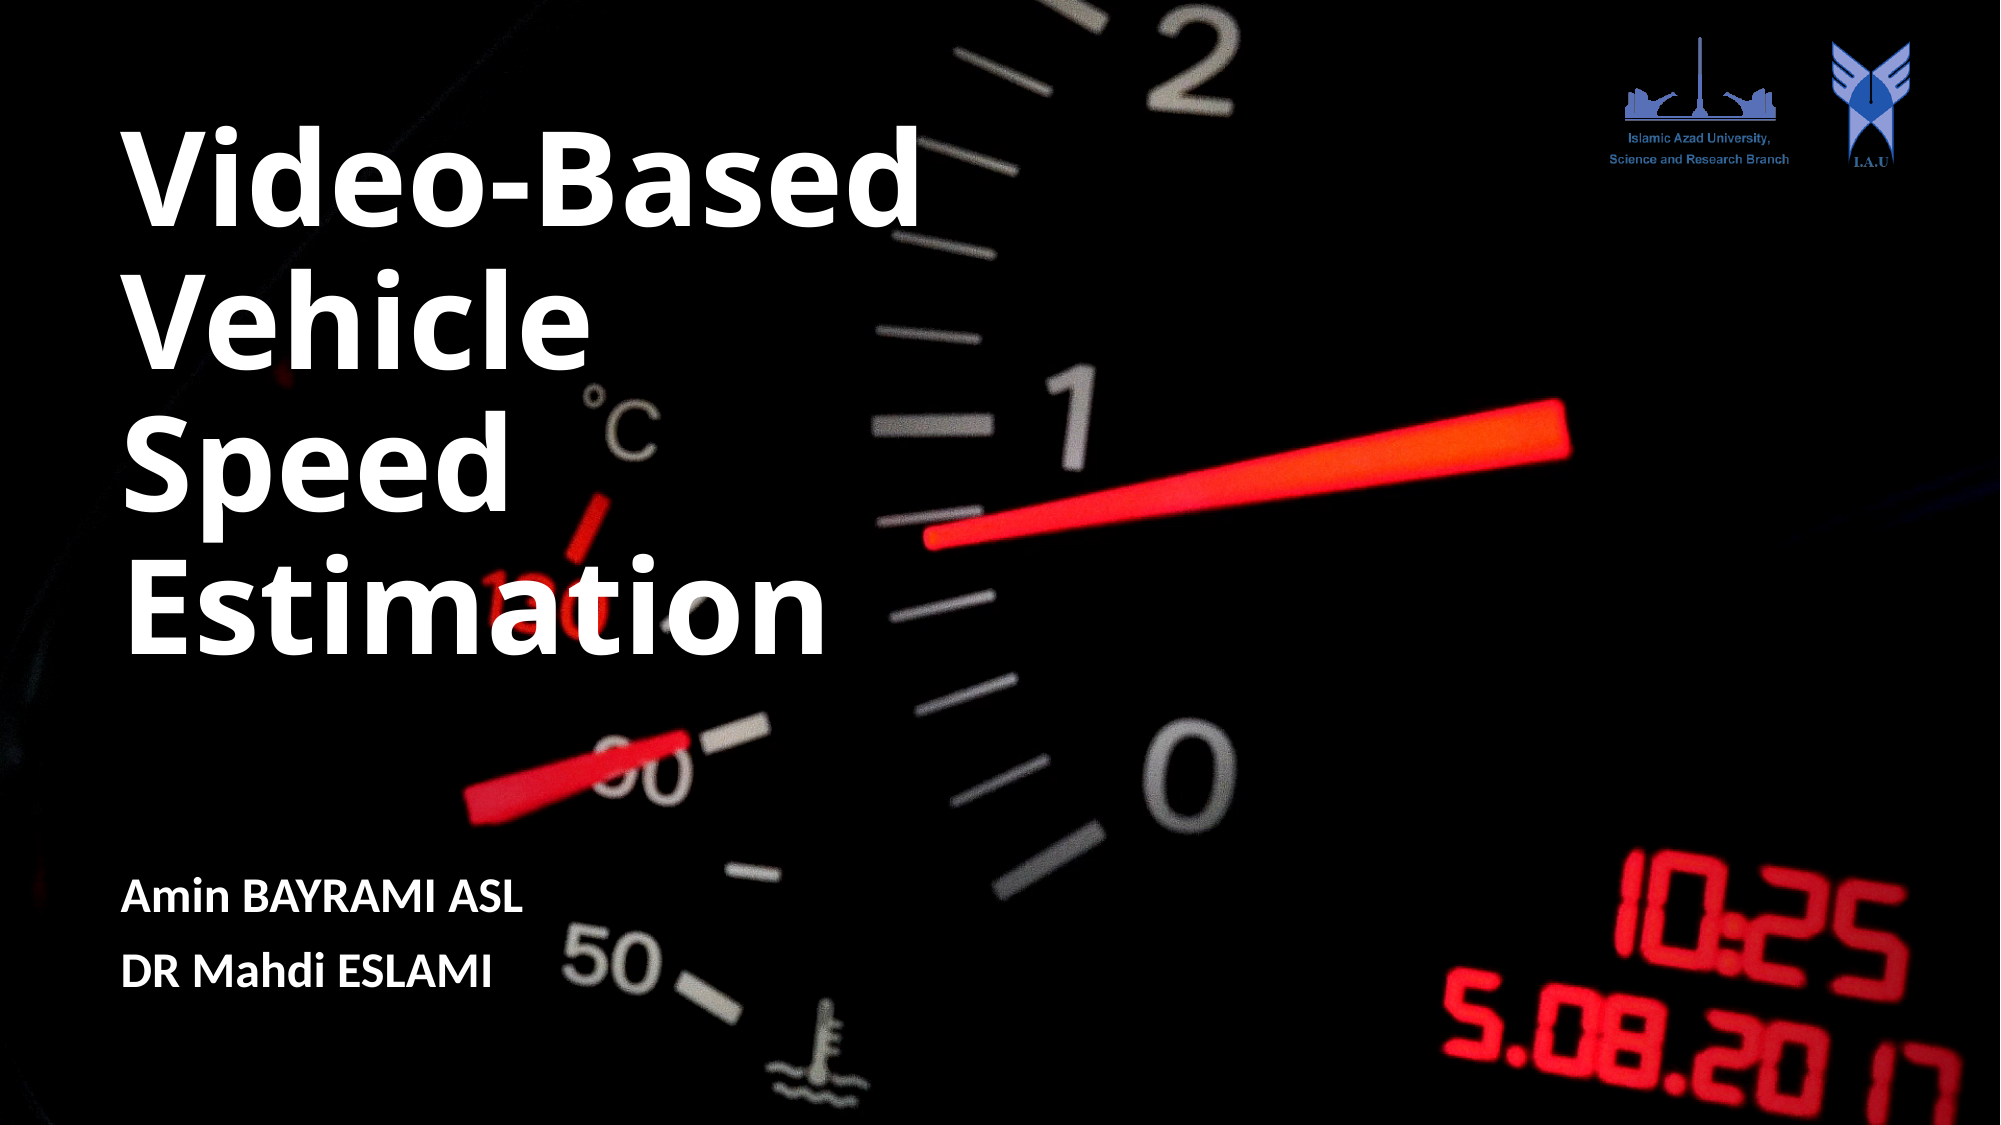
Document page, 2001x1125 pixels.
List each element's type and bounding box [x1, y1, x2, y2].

text_box [0, 0, 2000, 1125]
picture [1598, 37, 1937, 173]
